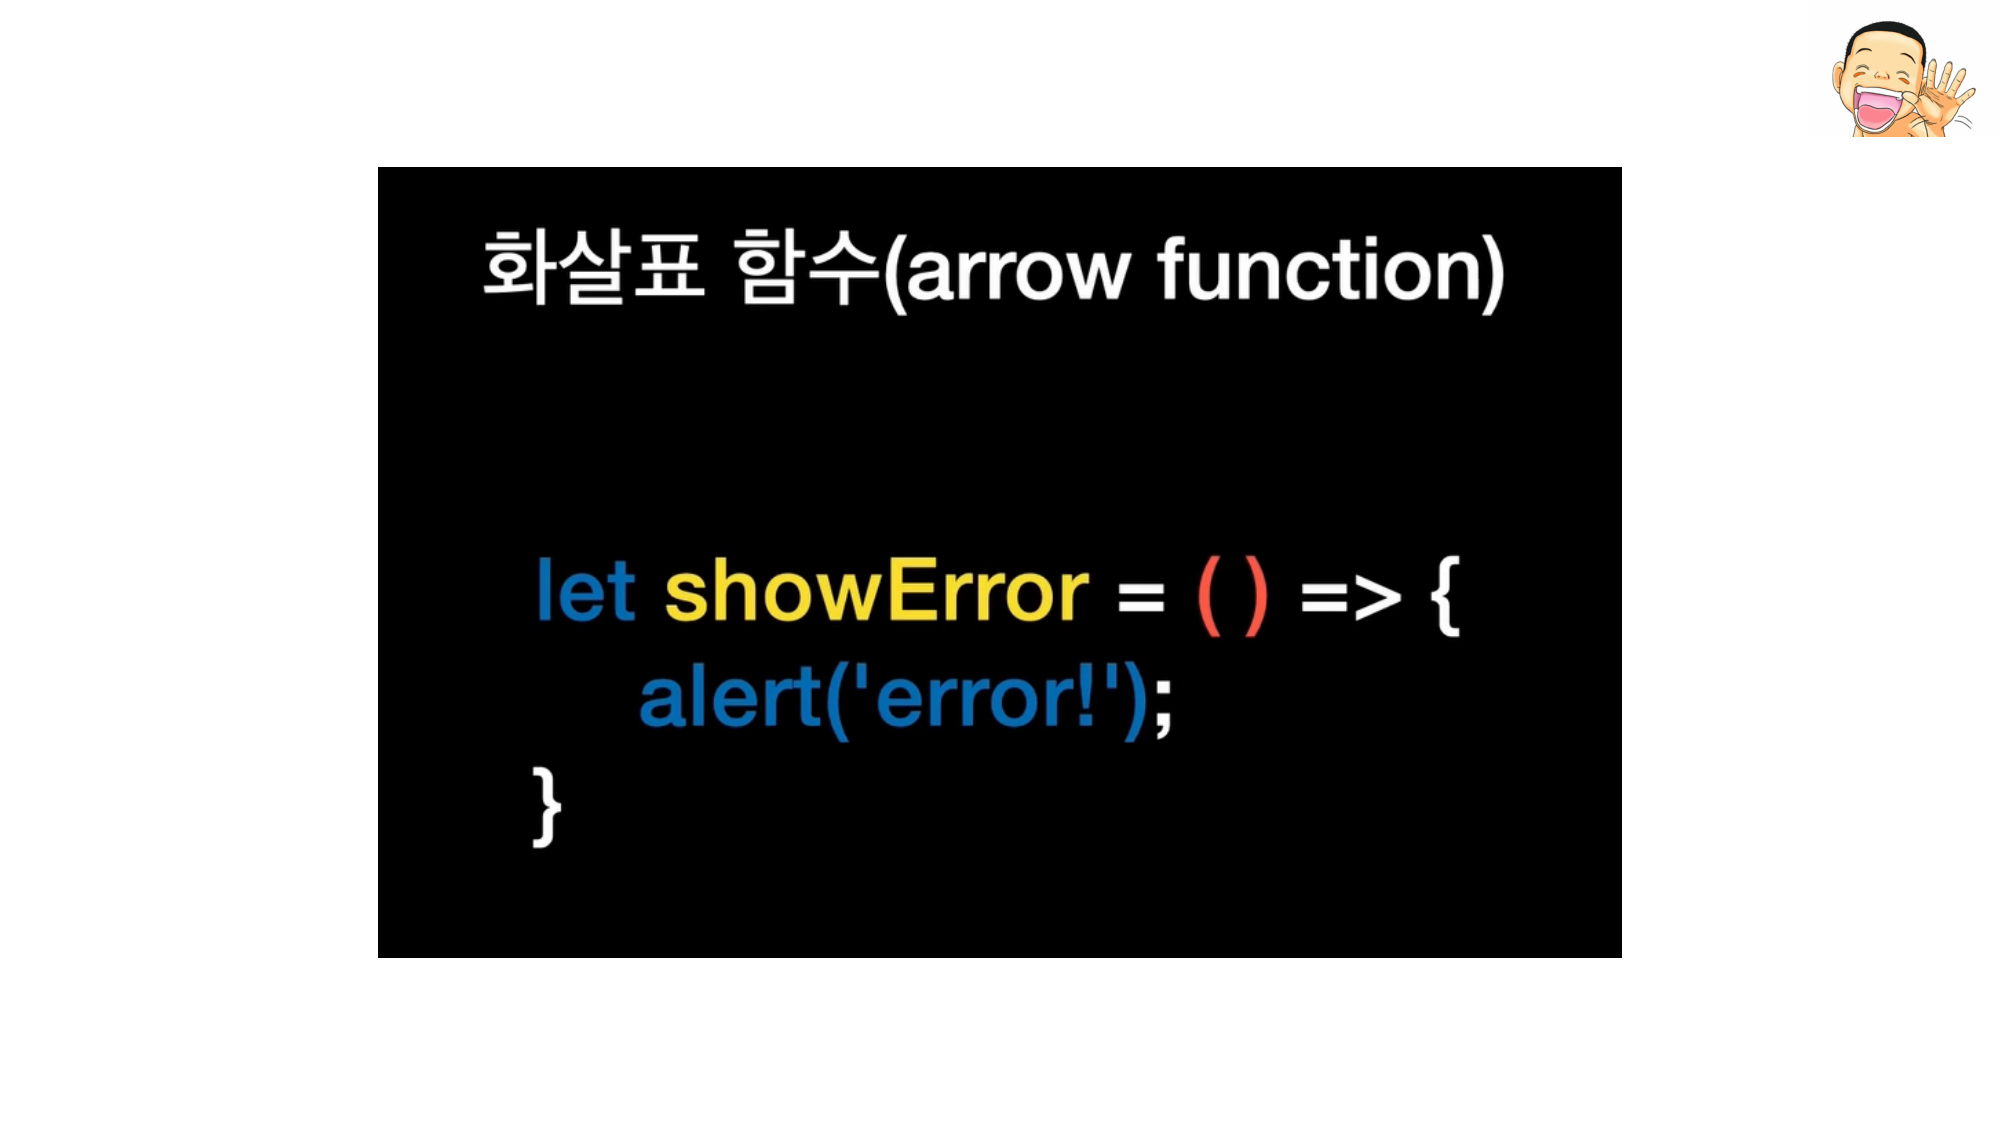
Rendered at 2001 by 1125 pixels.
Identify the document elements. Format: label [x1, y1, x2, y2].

picture [377, 167, 1622, 958]
picture [1808, 0, 2000, 137]
